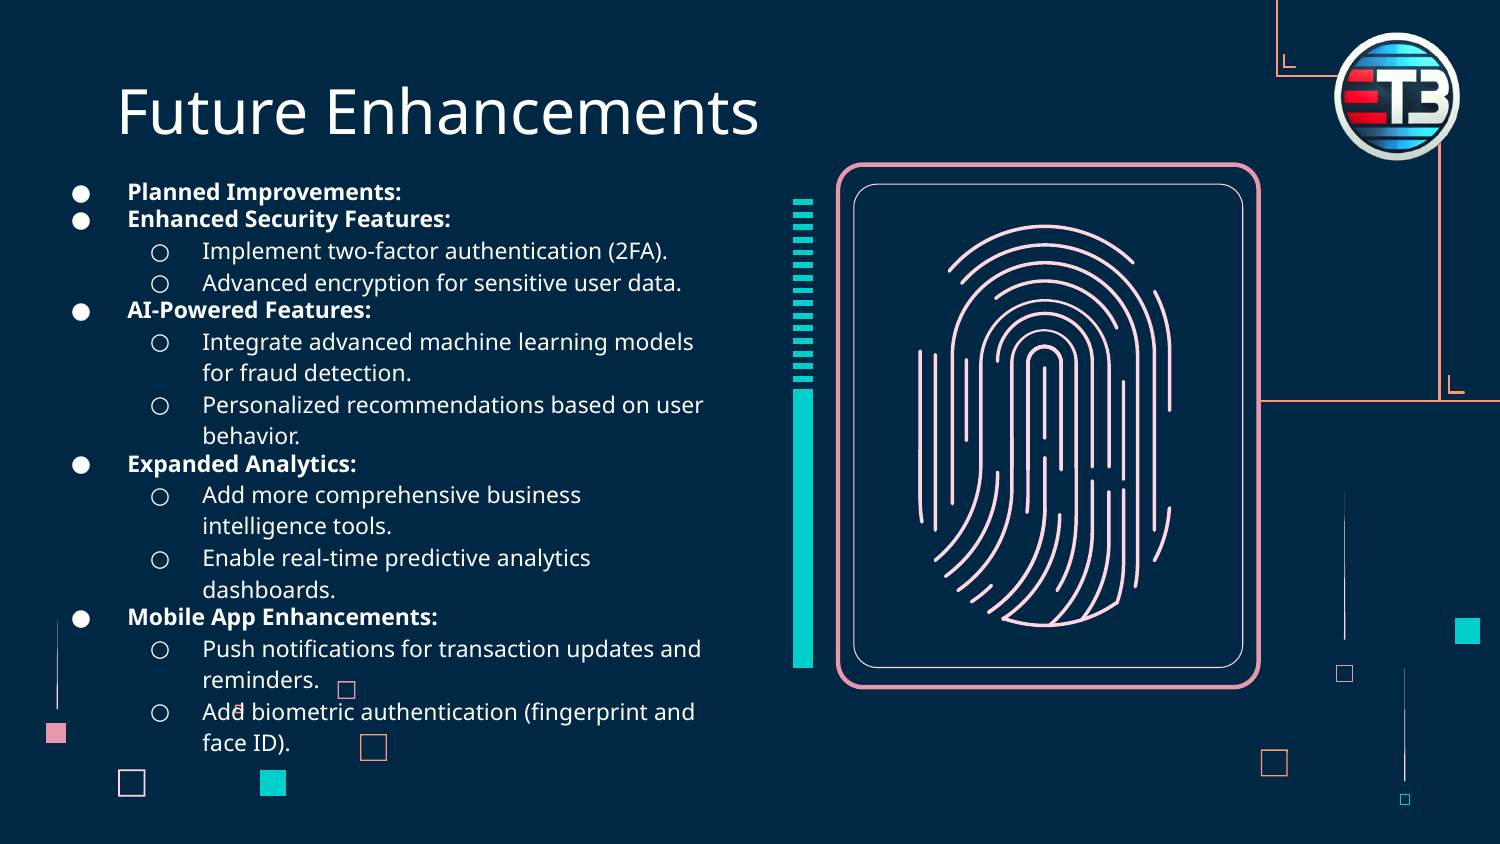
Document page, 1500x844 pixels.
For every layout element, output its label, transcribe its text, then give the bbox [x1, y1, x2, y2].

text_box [1260, 0, 1500, 402]
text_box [792, 162, 1262, 690]
title Future Enhancements [101, 67, 802, 163]
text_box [918, 224, 1172, 628]
list Planned Improvements: Enhanced Security Features: Implement two-factor authentication (2FA). Advanced encryption for sensitive user data. AI-Powered Features: Integrate advanced machine learning models for fraud detection. Personalized recommendations based on user behavior. Expanded Analytics: Add more comprehensive business intelligence tools. Enable real-time predictive analytics dashboards. Mobile App Enhancements: Push notifications for transaction updates and reminders. Add biometric authentication (fingerprint and face ID). [37, 162, 725, 835]
picture [1322, 29, 1475, 163]
